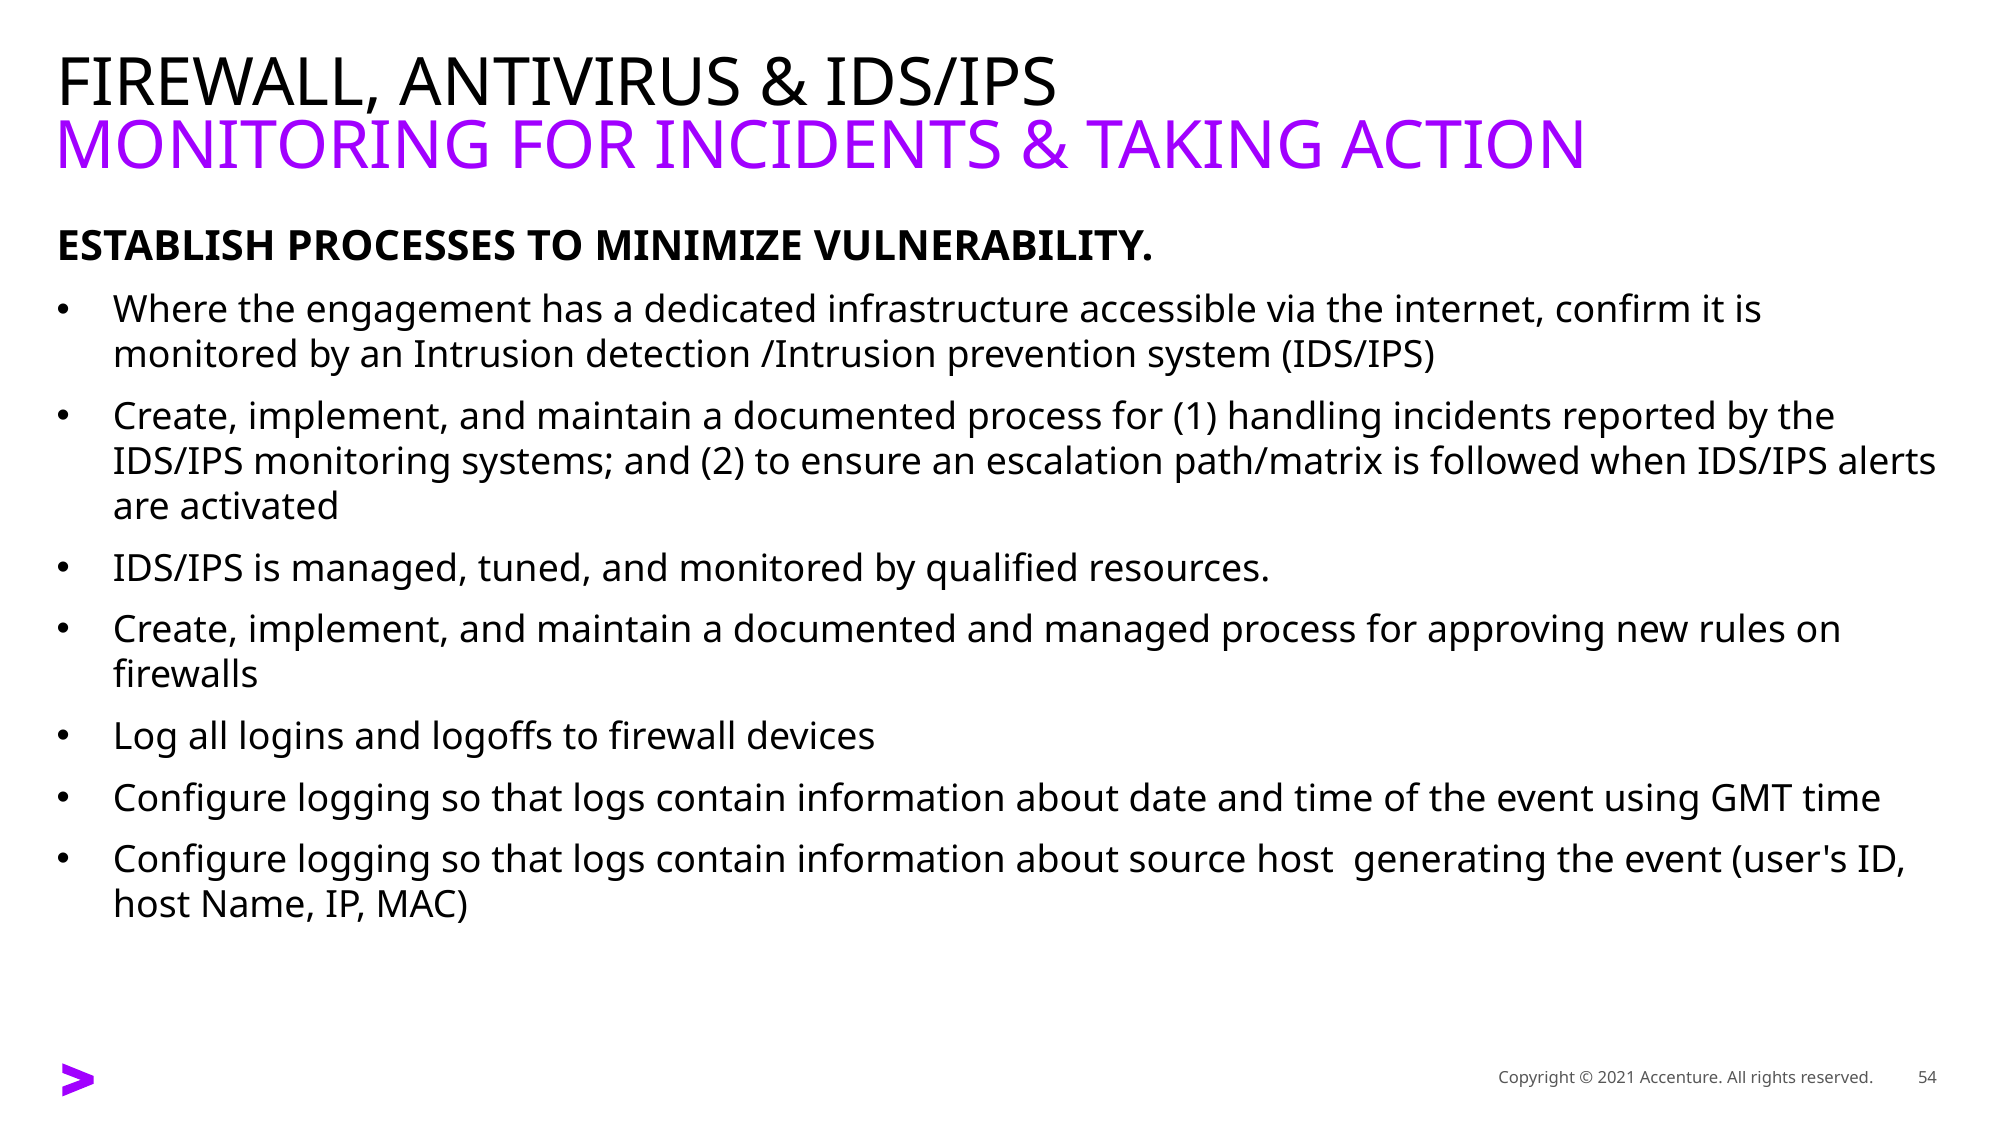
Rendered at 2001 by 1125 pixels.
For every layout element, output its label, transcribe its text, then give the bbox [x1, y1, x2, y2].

title FIREWALL, ANTIVIRUS & IDS/IPS [56, 48, 1942, 121]
text_box MONITORING FOR INCIDENTS & TAKING ACTION [39, 94, 1925, 142]
slide_number 54 [1874, 1069, 1938, 1091]
list ESTABLISH PROCESSES TO MINIMIZE VULNERABILITY. Where the engagement has a dedicated infrastructure accessible via the internet, confirm it is monitored by an Intrusion detection /Intrusion prevention system (IDS/IPS) Create, implement, and maintain a documented process for (1) handling incidents reported by the IDS/IPS monitoring systems; and (2) to ensure an escalation path/matrix is followed when IDS/IPS alerts are activated IDS/IPS is managed, tuned, and monitored by qualified resources. Create, implement, and maintain a documented and managed process for approving new rules on firewalls Log all logins and logoffs to firewall devices Configure logging so that logs contain information about date and time of the event using GMT time Configure logging so that logs contain information about source host generating the event (user's ID, host Name, IP, MAC) [56, 218, 1954, 660]
footer Copyright © 2021 Accenture. All rights reserved. [1353, 1069, 1874, 1091]
